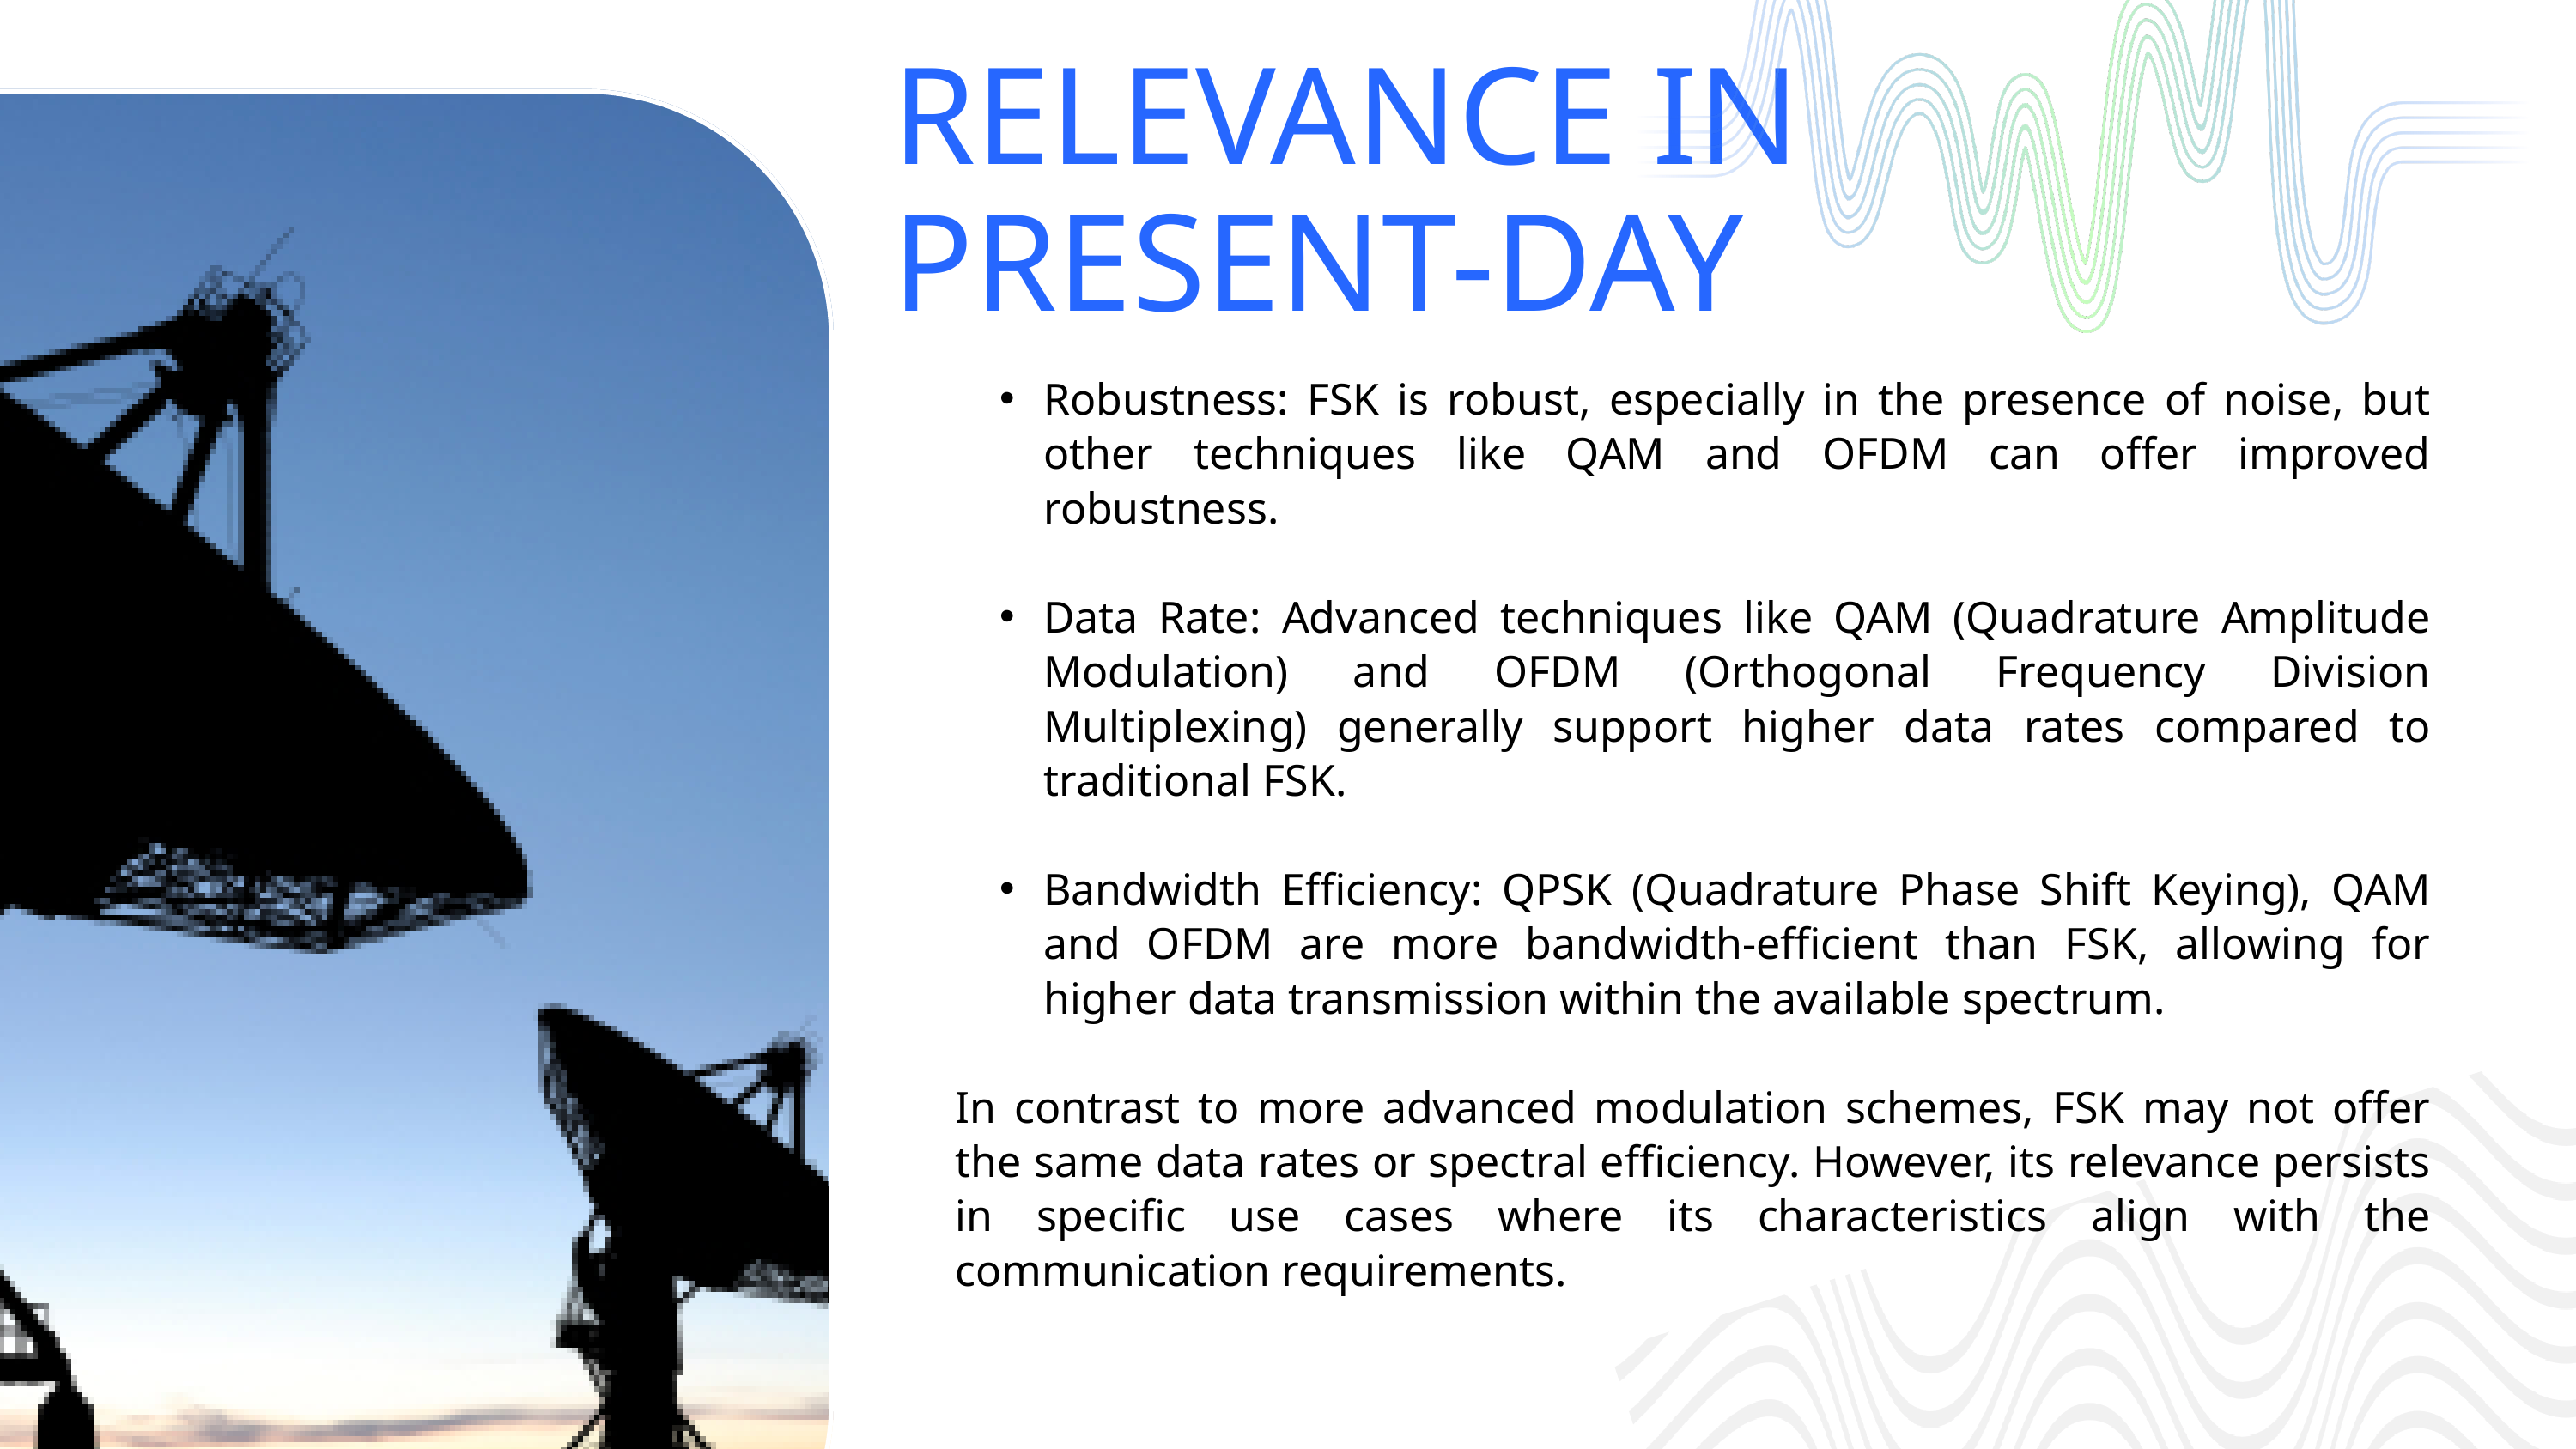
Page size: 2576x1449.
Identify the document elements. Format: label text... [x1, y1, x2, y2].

text_box [1609, 1040, 2576, 1449]
text_box [1634, 0, 2530, 333]
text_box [0, 88, 835, 1449]
text_box RELEVANCE IN PRESENT-DAY [892, 43, 2297, 339]
text_box Robustness: FSK is robust, especially in the presence of noise, but other techniques like QAM and OFDM can offer improved robustness. Data Rate: Advanced techniques like QAM (Quadrature Amplitude Modulation) and OFDM (Orthogonal Frequency Division Multiplexing) generally support higher data rates compared to traditional FSK. Bandwidth Efficiency: QPSK (Quadrature Phase Shift Keying), QAM and OFDM are more bandwidth-efficient than FSK, allowing for higher data transmission within the available spectrum. In contrast to more advanced modulation schemes, FSK may not offer the same data rates or spectral efficiency. However, its relevance persists in specific use cases where its characteristics align with the communication requirements. [955, 369, 2432, 1295]
